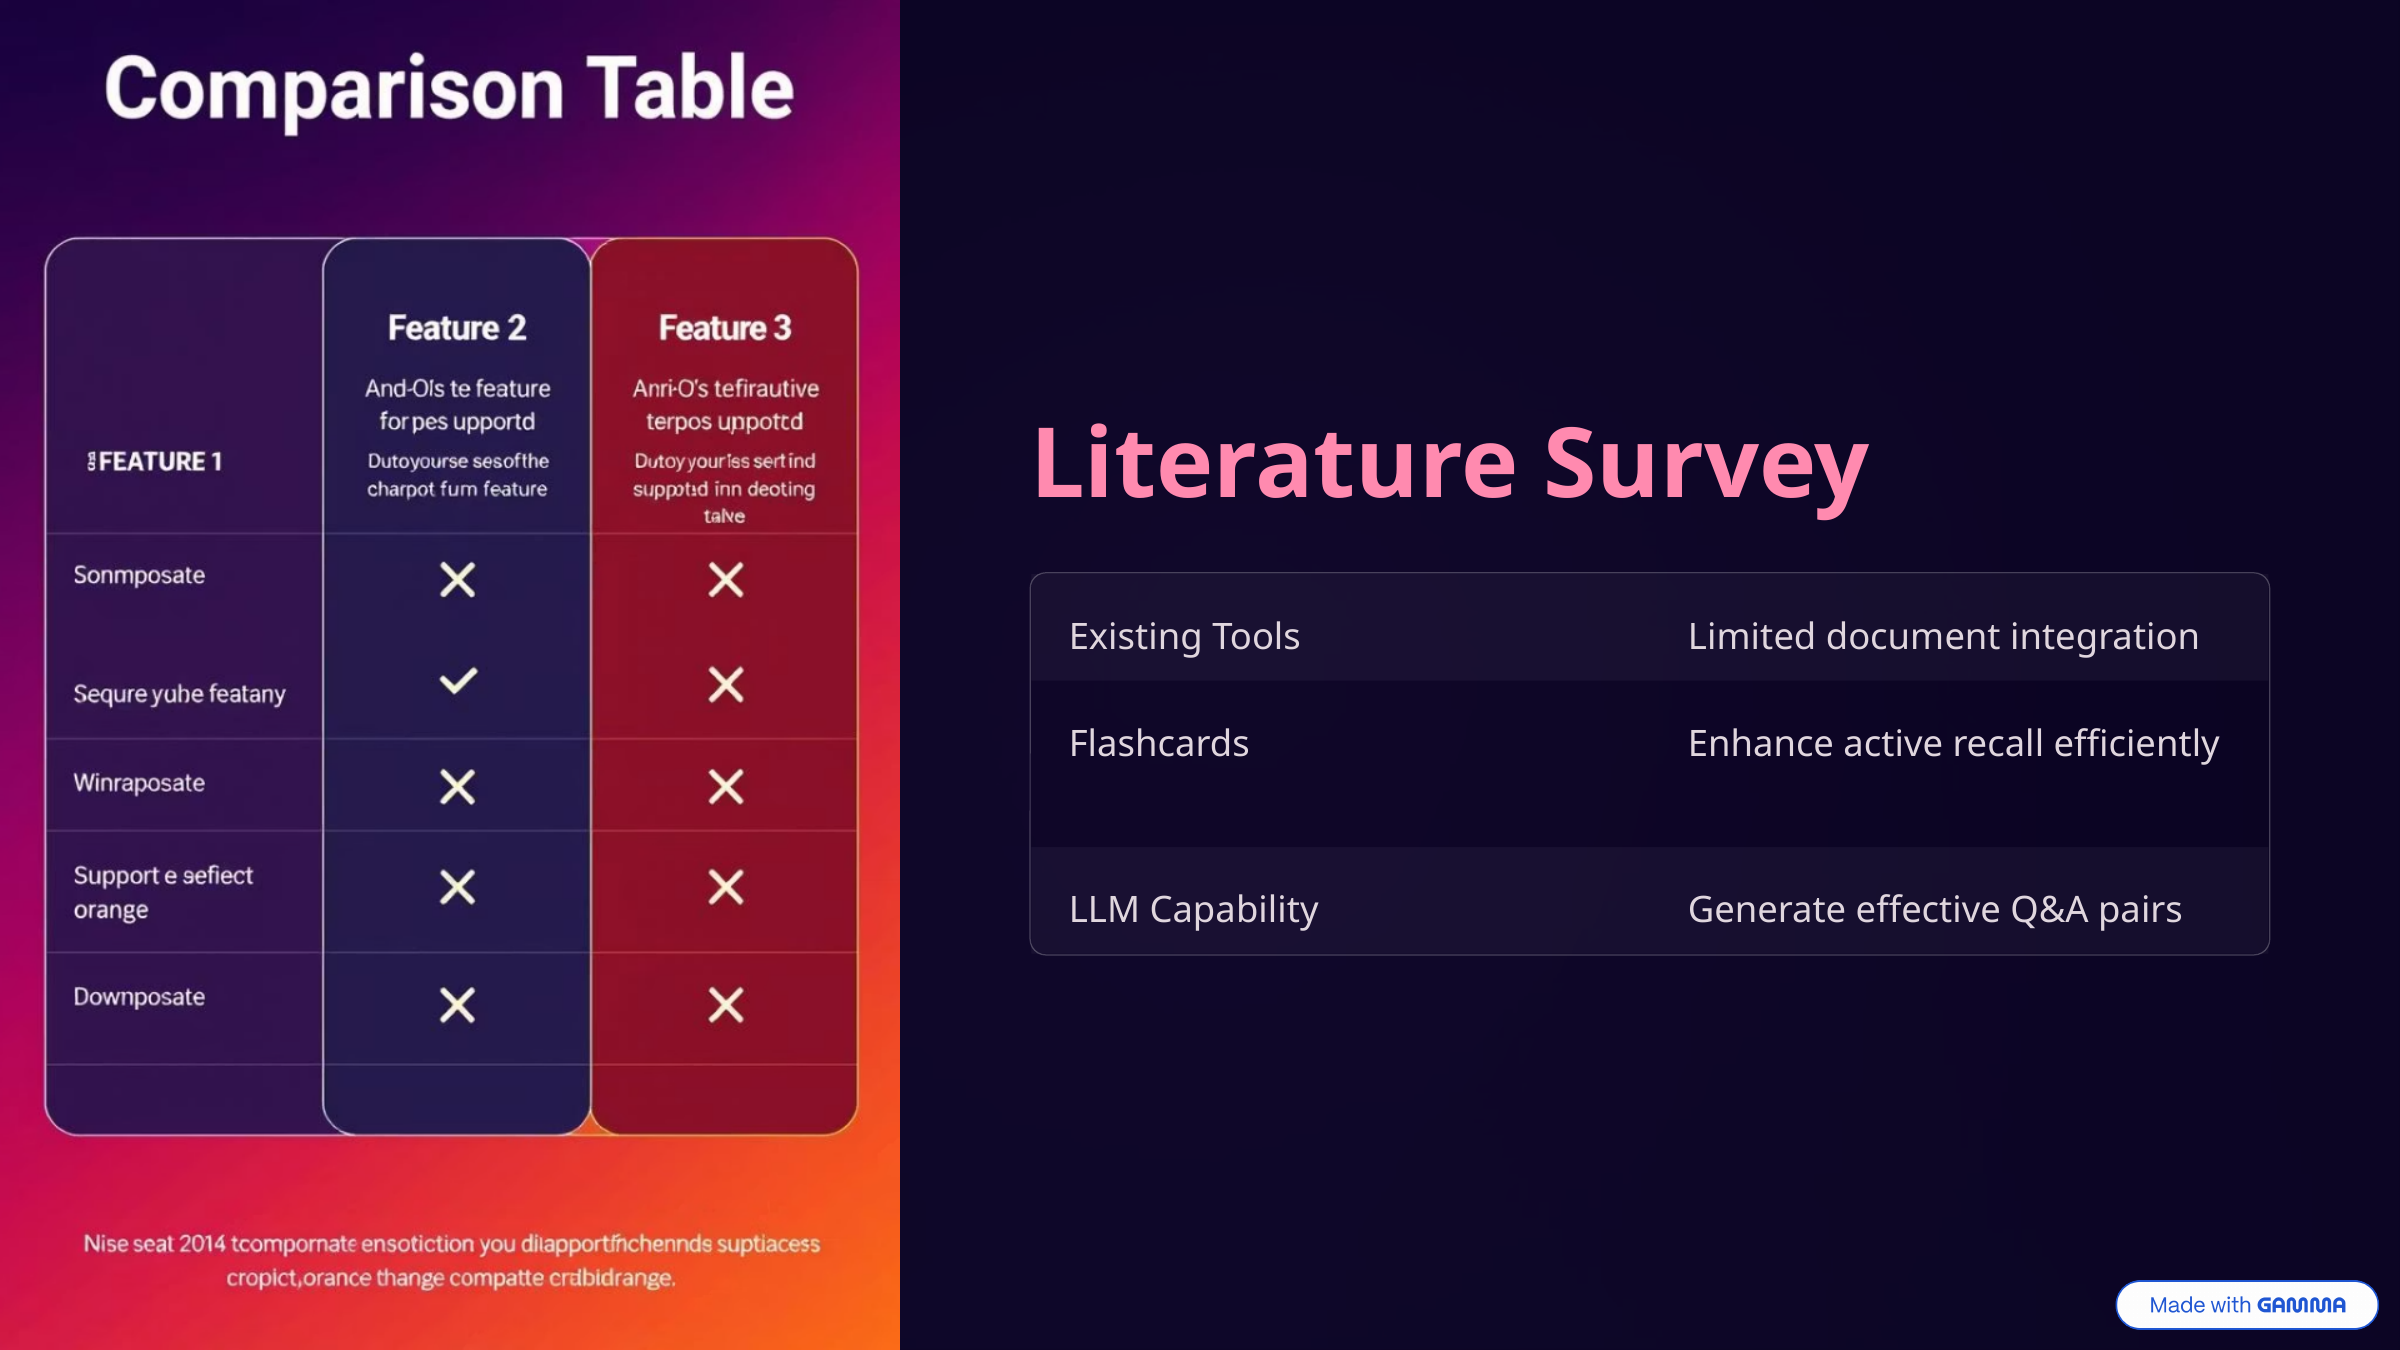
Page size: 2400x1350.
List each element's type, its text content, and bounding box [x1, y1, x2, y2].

text_box Existing Tools [1068, 597, 1613, 658]
text_box LLM Capability [1068, 870, 1613, 931]
text_box [1031, 680, 2269, 846]
text_box Enhance active recall efficiently [1687, 704, 2232, 824]
text_box Limited document integration [1687, 597, 2232, 658]
text_box [1031, 574, 2269, 680]
text_box Generate effective Q&A pairs [1687, 870, 2232, 931]
picture [0, 0, 900, 1350]
picture [2106, 1271, 2389, 1339]
text_box Literature Survey [1030, 395, 2007, 518]
text_box Flashcards [1068, 704, 1613, 764]
text_box [1031, 846, 2269, 954]
